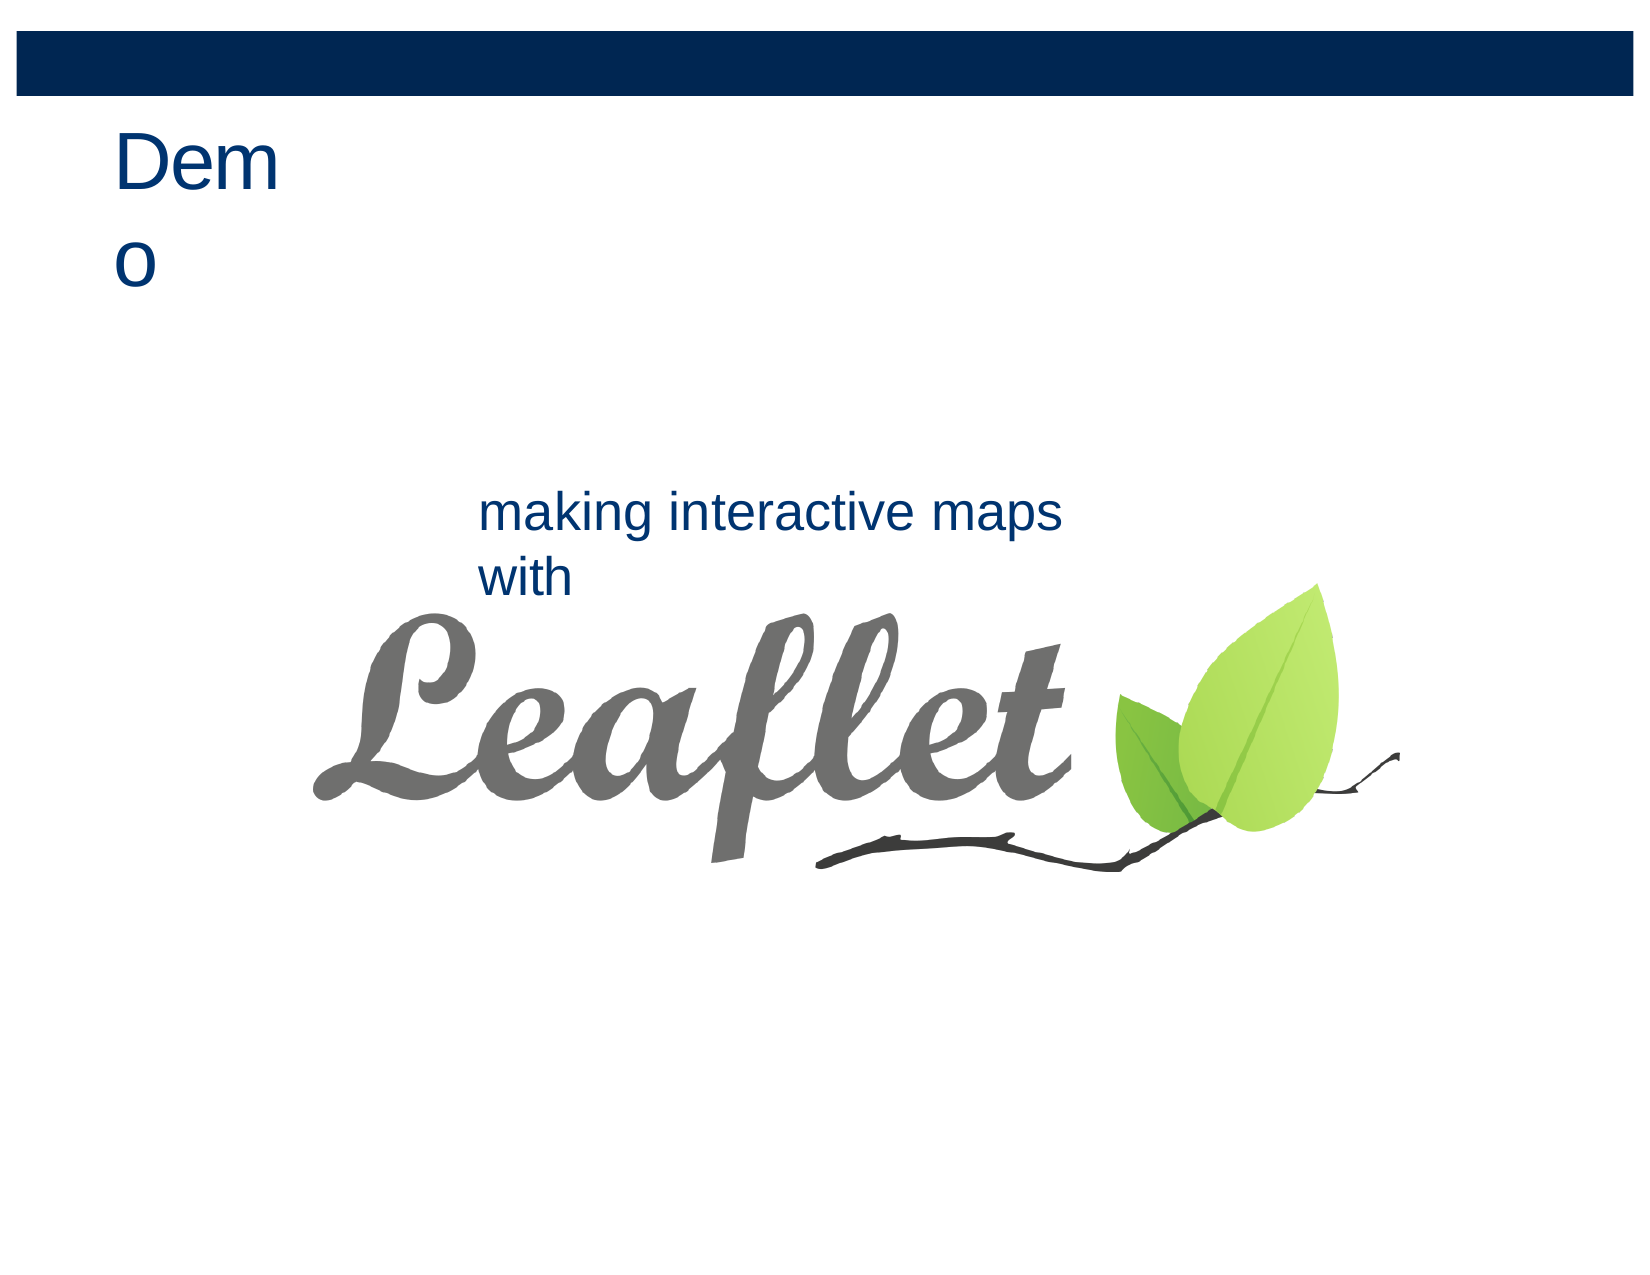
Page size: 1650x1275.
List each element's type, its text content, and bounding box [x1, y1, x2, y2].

text_box making interactive maps with [476, 473, 1174, 581]
text_box Demo [111, 105, 325, 303]
picture [312, 583, 1400, 872]
